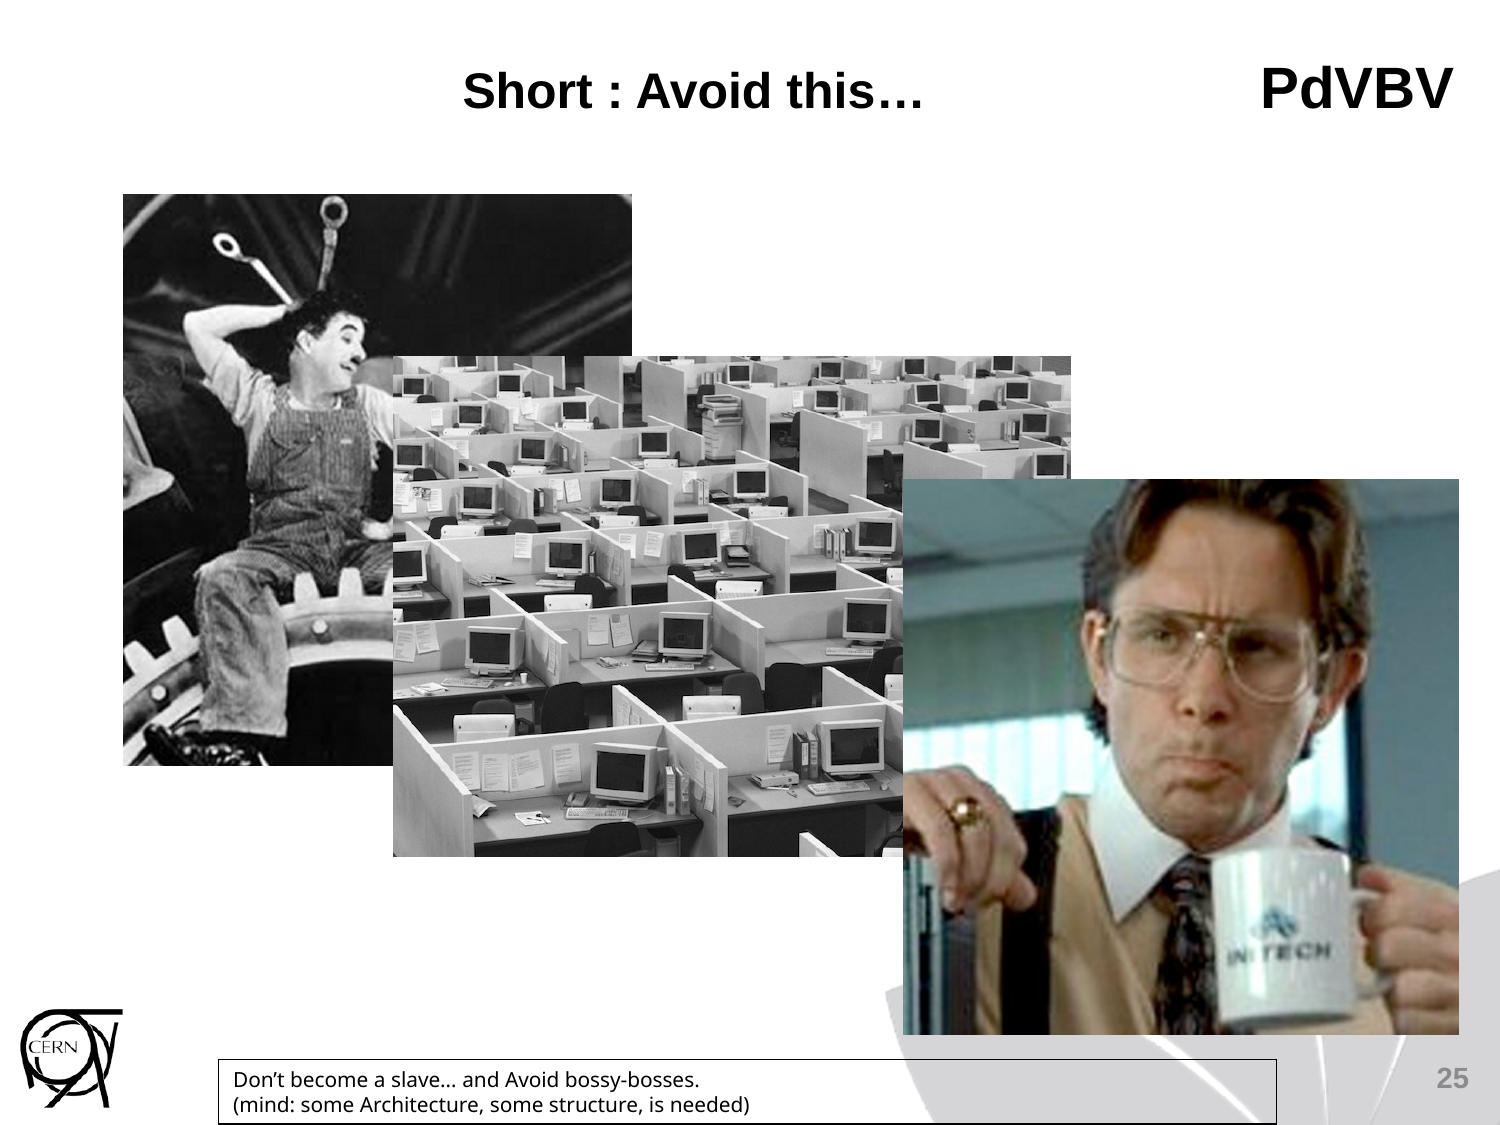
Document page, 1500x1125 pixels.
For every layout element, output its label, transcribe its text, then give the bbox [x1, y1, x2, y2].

picture [17, 1004, 125, 1112]
text_box Don’t become a slave… and Avoid bossy-bosses. (mind: some Architecture, some structure, is needed) [218, 1059, 1277, 1124]
picture [123, 193, 1500, 1125]
slide_number 25 [1399, 1046, 1484, 1107]
title Short : Avoid this… [206, 42, 1182, 136]
